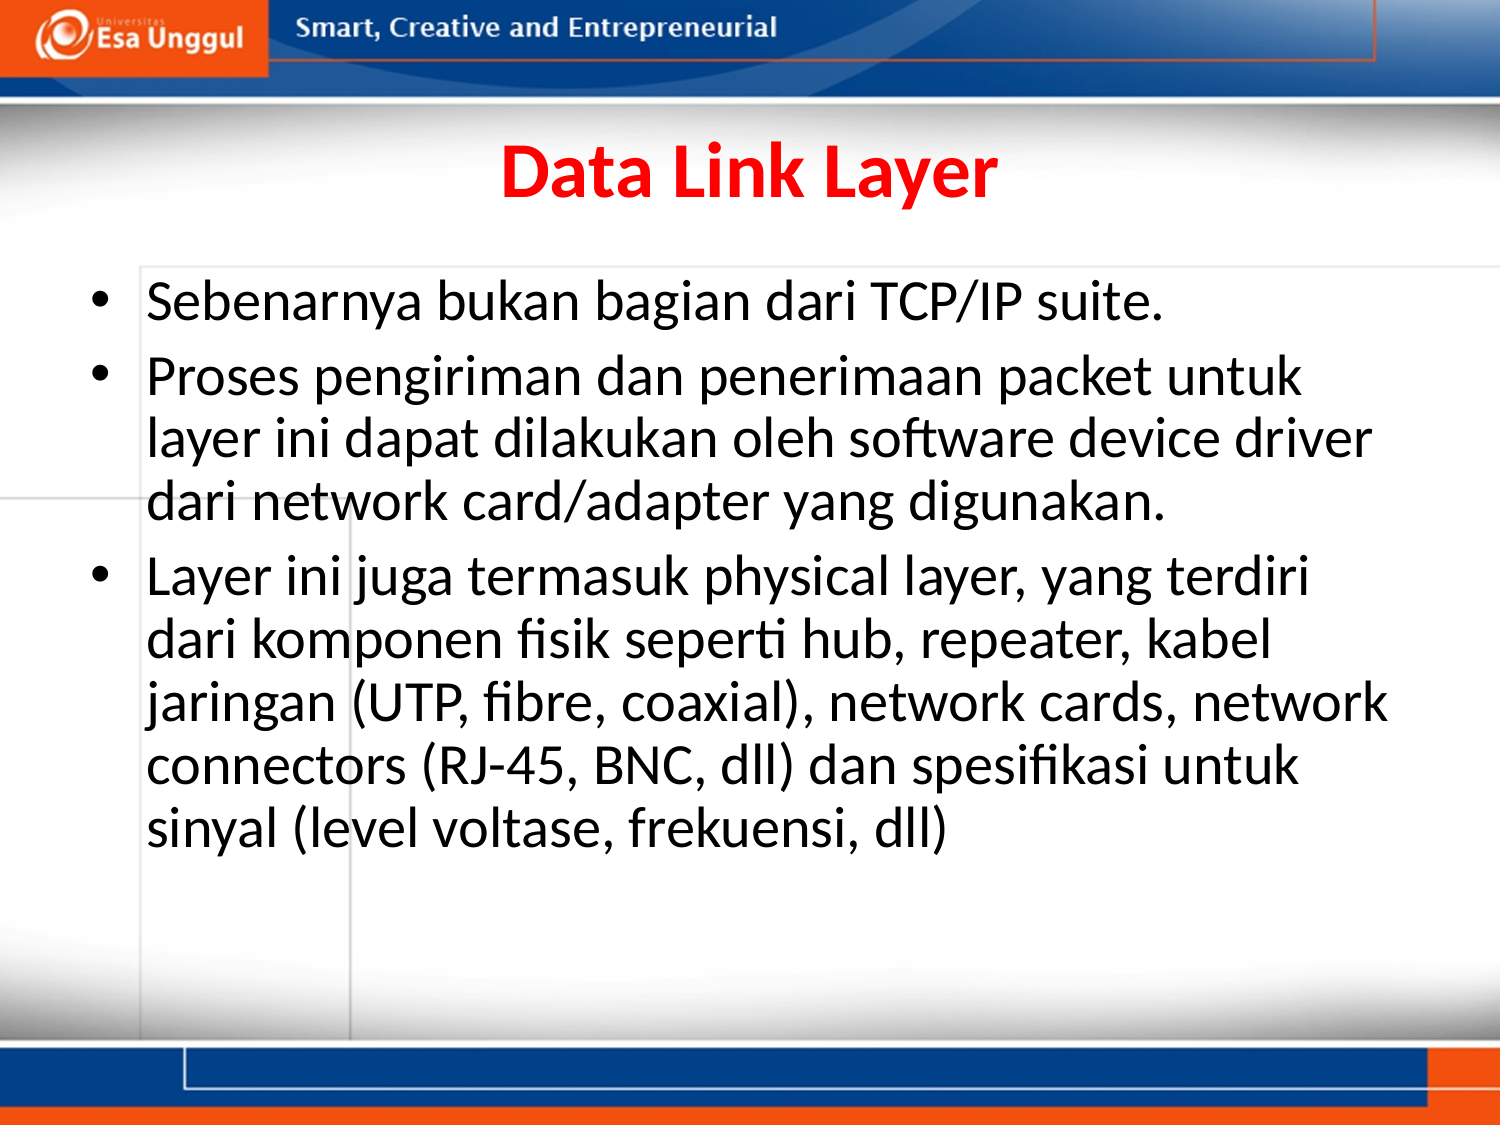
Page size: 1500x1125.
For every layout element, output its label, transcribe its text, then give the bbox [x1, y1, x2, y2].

list Sebenarnya bukan bagian dari TCP/IP suite. Proses pengiriman dan penerimaan packet untuk layer ini dapat dilakukan oleh software device driver dari network card/adapter yang digunakan. Layer ini juga termasuk physical layer, yang terdiri dari komponen fisik seperti hub, repeater, kabel jaringan (UTP, fibre, coaxial), network cards, network connectors (RJ-45, BNC, dll) dan spesifikasi untuk sinyal (level voltase, frekuensi, dll) [75, 262, 1425, 1005]
picture [0, 0, 1500, 1125]
title Data Link Layer [75, 99, 1425, 233]
